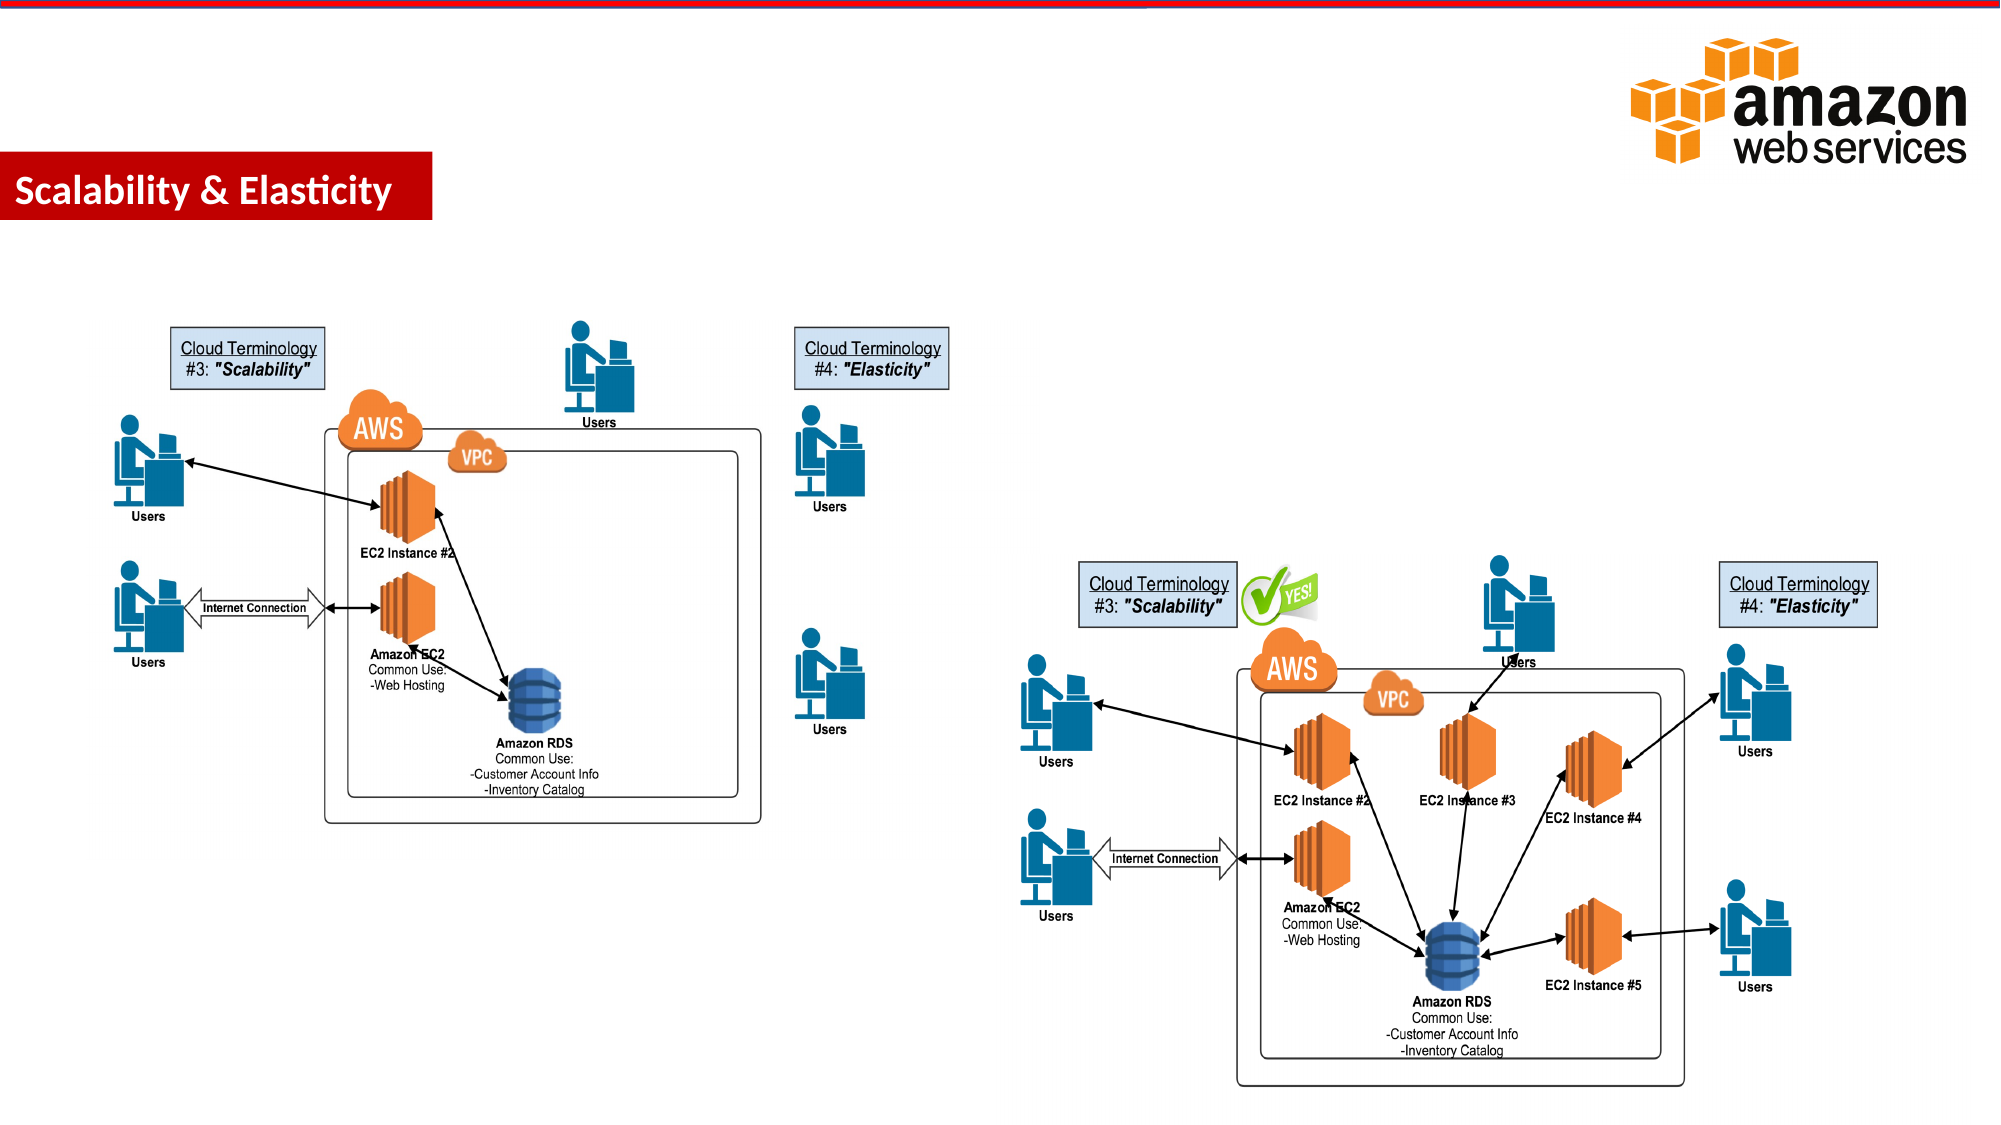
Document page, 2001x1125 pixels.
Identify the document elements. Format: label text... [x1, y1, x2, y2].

text_box [0, 0, 2000, 9]
text_box Scalability & Elasticity [0, 151, 433, 220]
text_box [86, 320, 1040, 860]
picture [1620, 24, 1982, 184]
text_box [992, 554, 1971, 1125]
